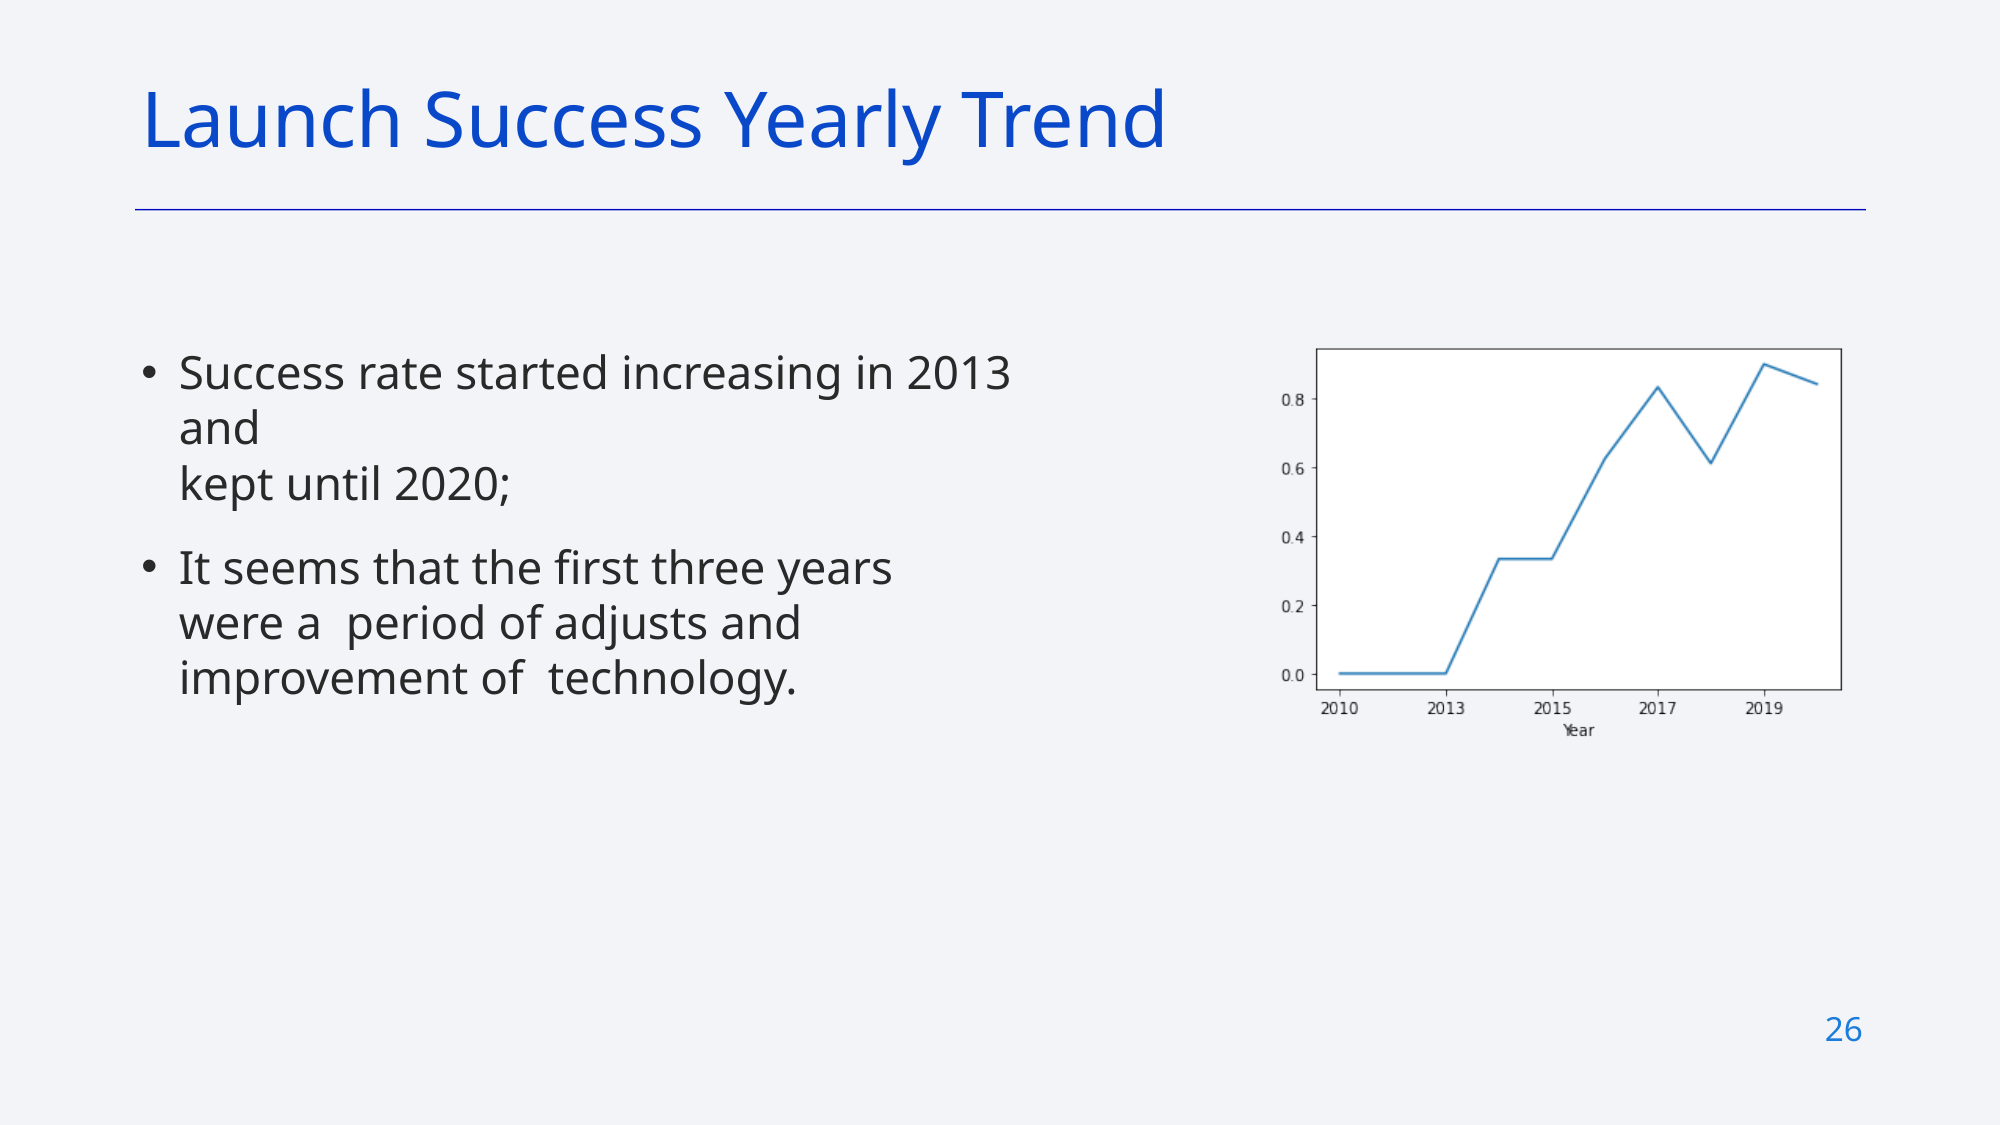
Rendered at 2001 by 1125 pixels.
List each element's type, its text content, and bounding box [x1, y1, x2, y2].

text_box Success rate started increasing in 2013 and kept until 2020; It seems that the first three years were a period of adjusts and improvement of technology. [139, 342, 1044, 704]
picture [0, 0, 2000, 1125]
title Launch Success Yearly Trend [139, 68, 1568, 259]
slide_number ‹#› [1818, 1001, 1872, 1125]
